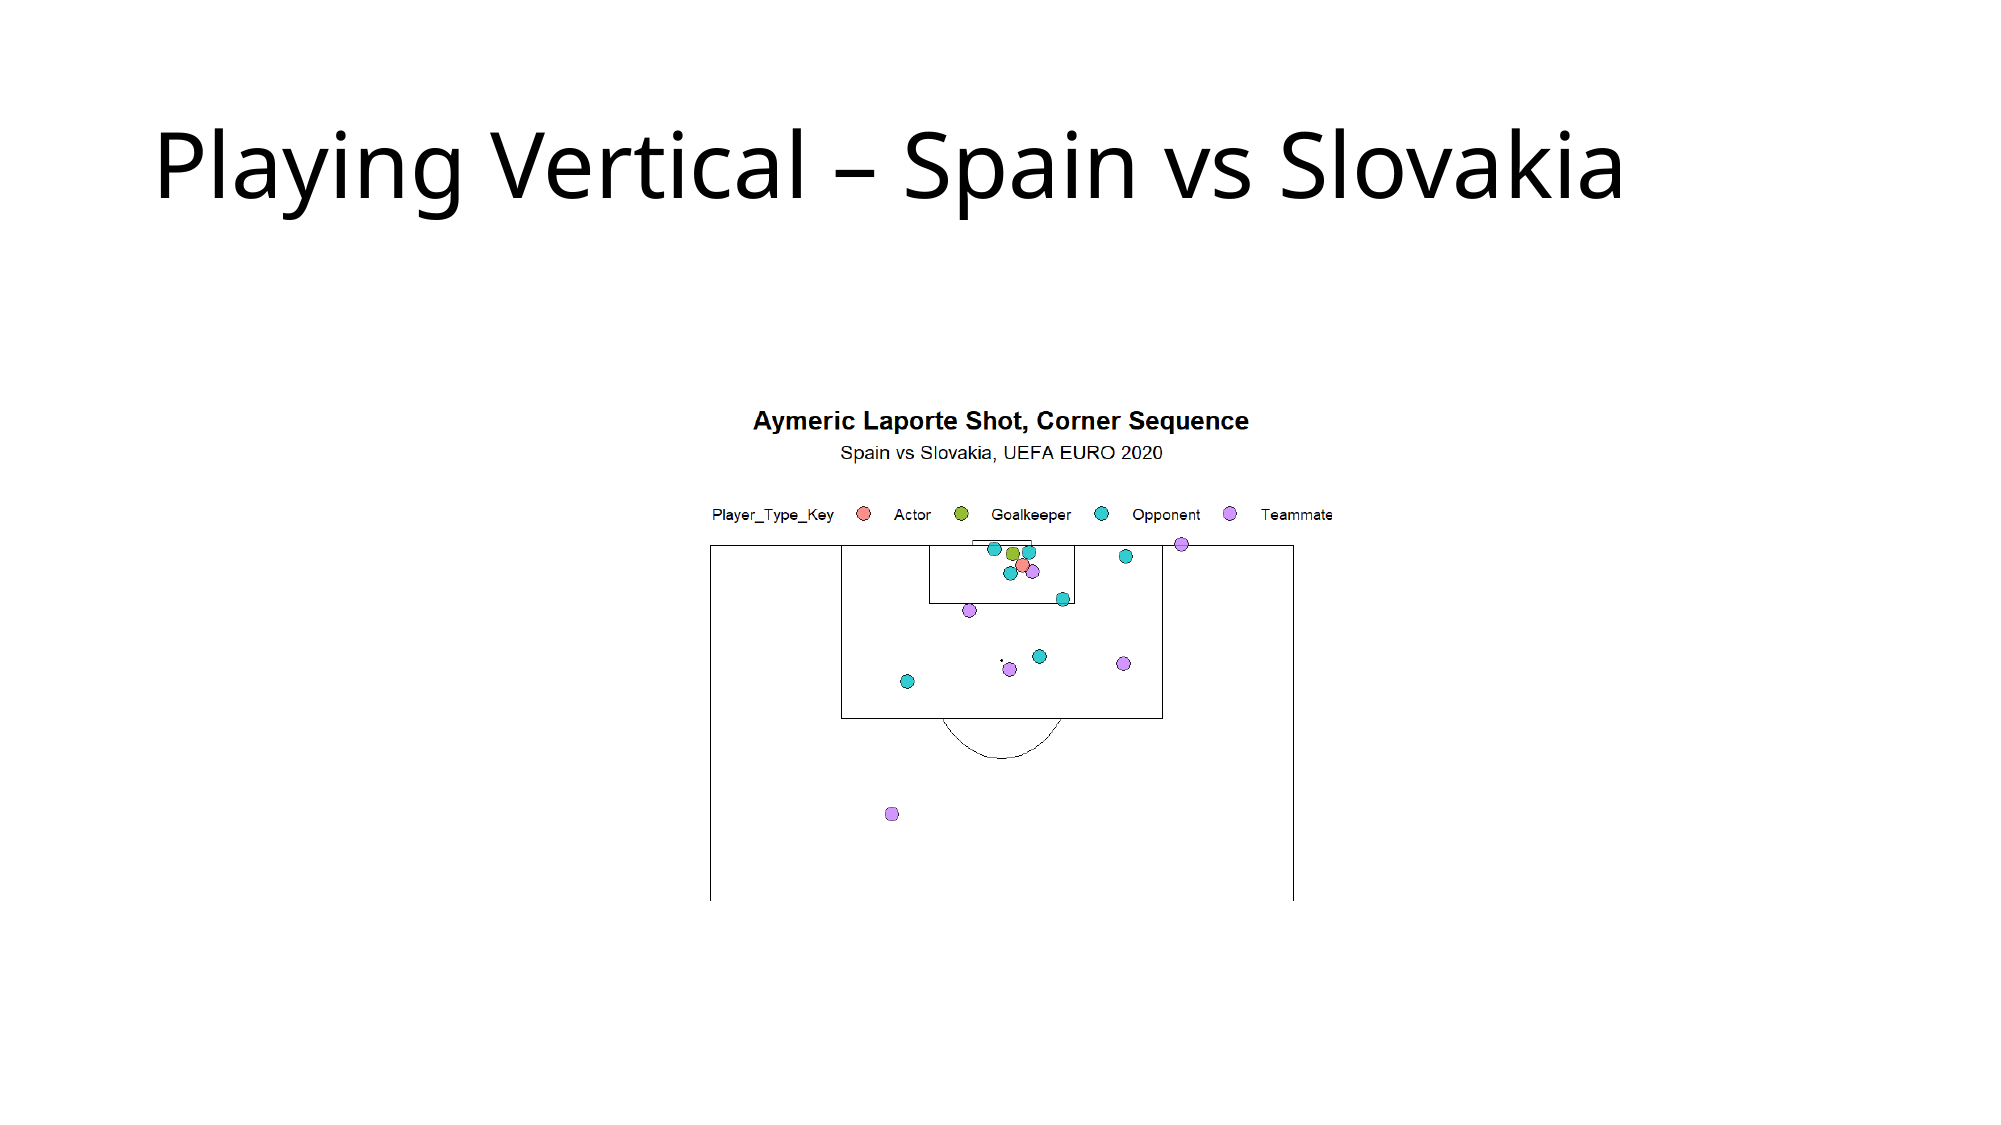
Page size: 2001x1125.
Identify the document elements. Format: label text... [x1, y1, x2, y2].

title Playing Vertical – Spain vs Slovakia [137, 59, 1863, 278]
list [667, 299, 1332, 1014]
